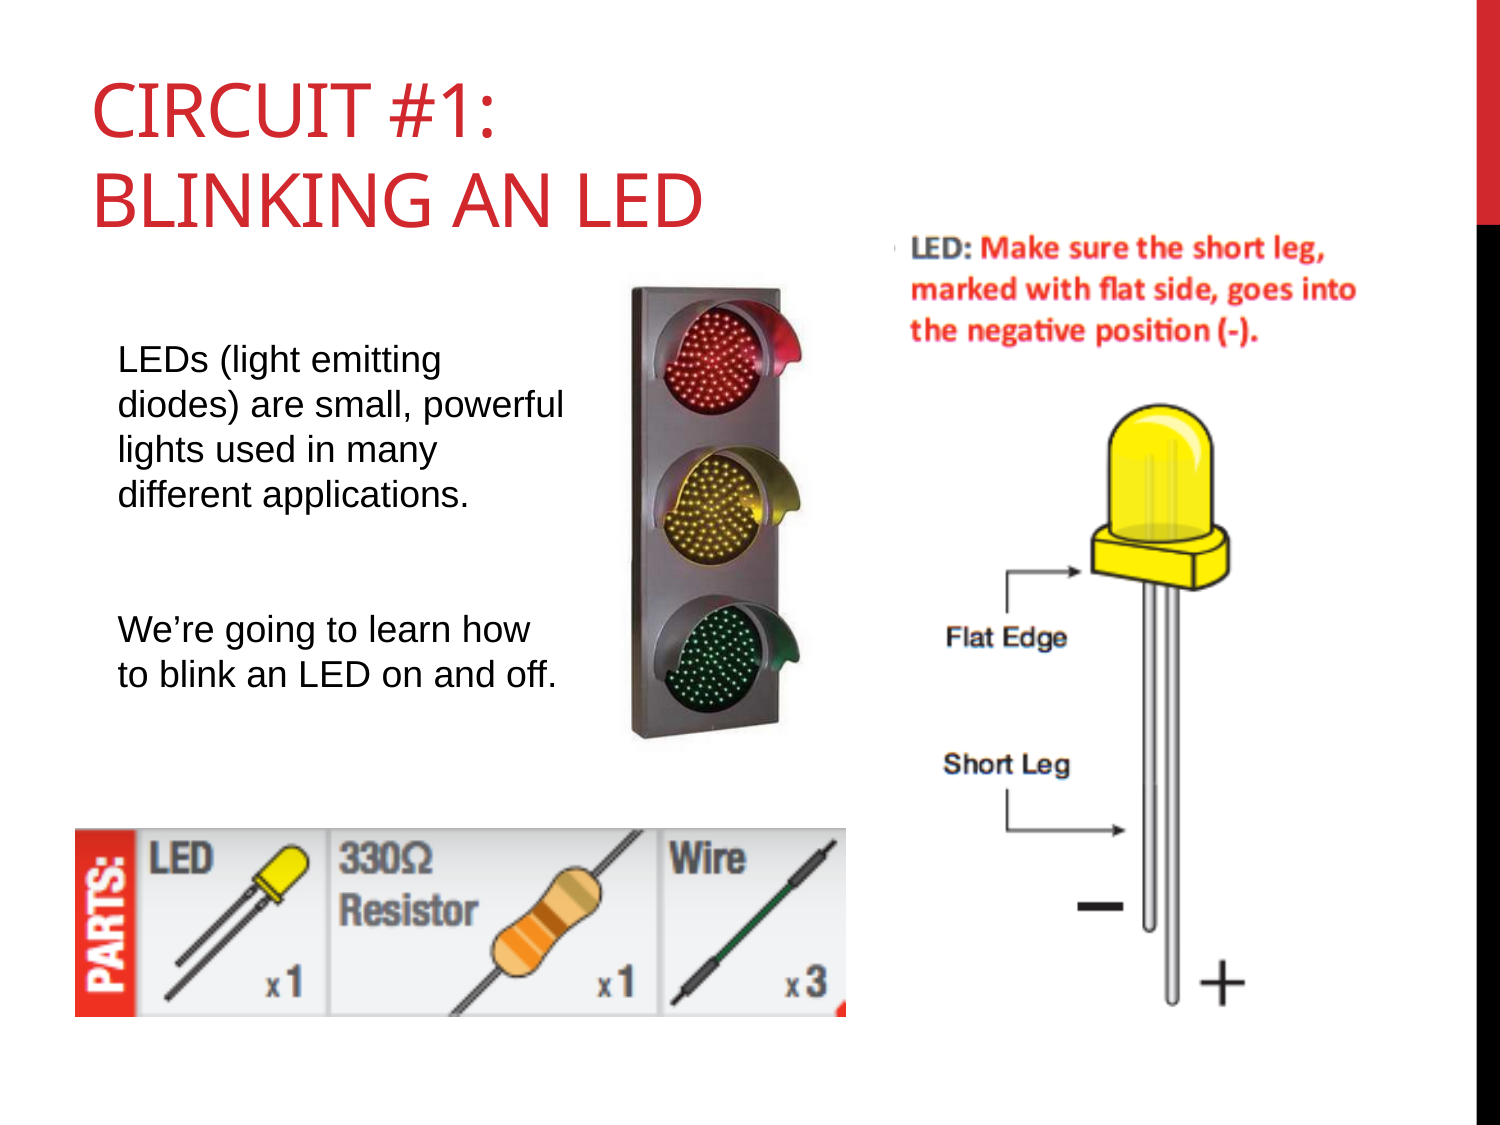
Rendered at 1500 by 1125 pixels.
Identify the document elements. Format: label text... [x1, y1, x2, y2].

picture [74, 827, 847, 1018]
picture [894, 217, 1373, 392]
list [716, 392, 1500, 873]
title Circuit #1: Blinking an LED [75, 25, 1025, 250]
picture [606, 249, 814, 753]
picture [894, 873, 1373, 1049]
text_box LEDs (light emitting diodes) are small, powerful lights used in many different applications. We’re going to learn how to blink an LED on and off. [102, 327, 586, 703]
